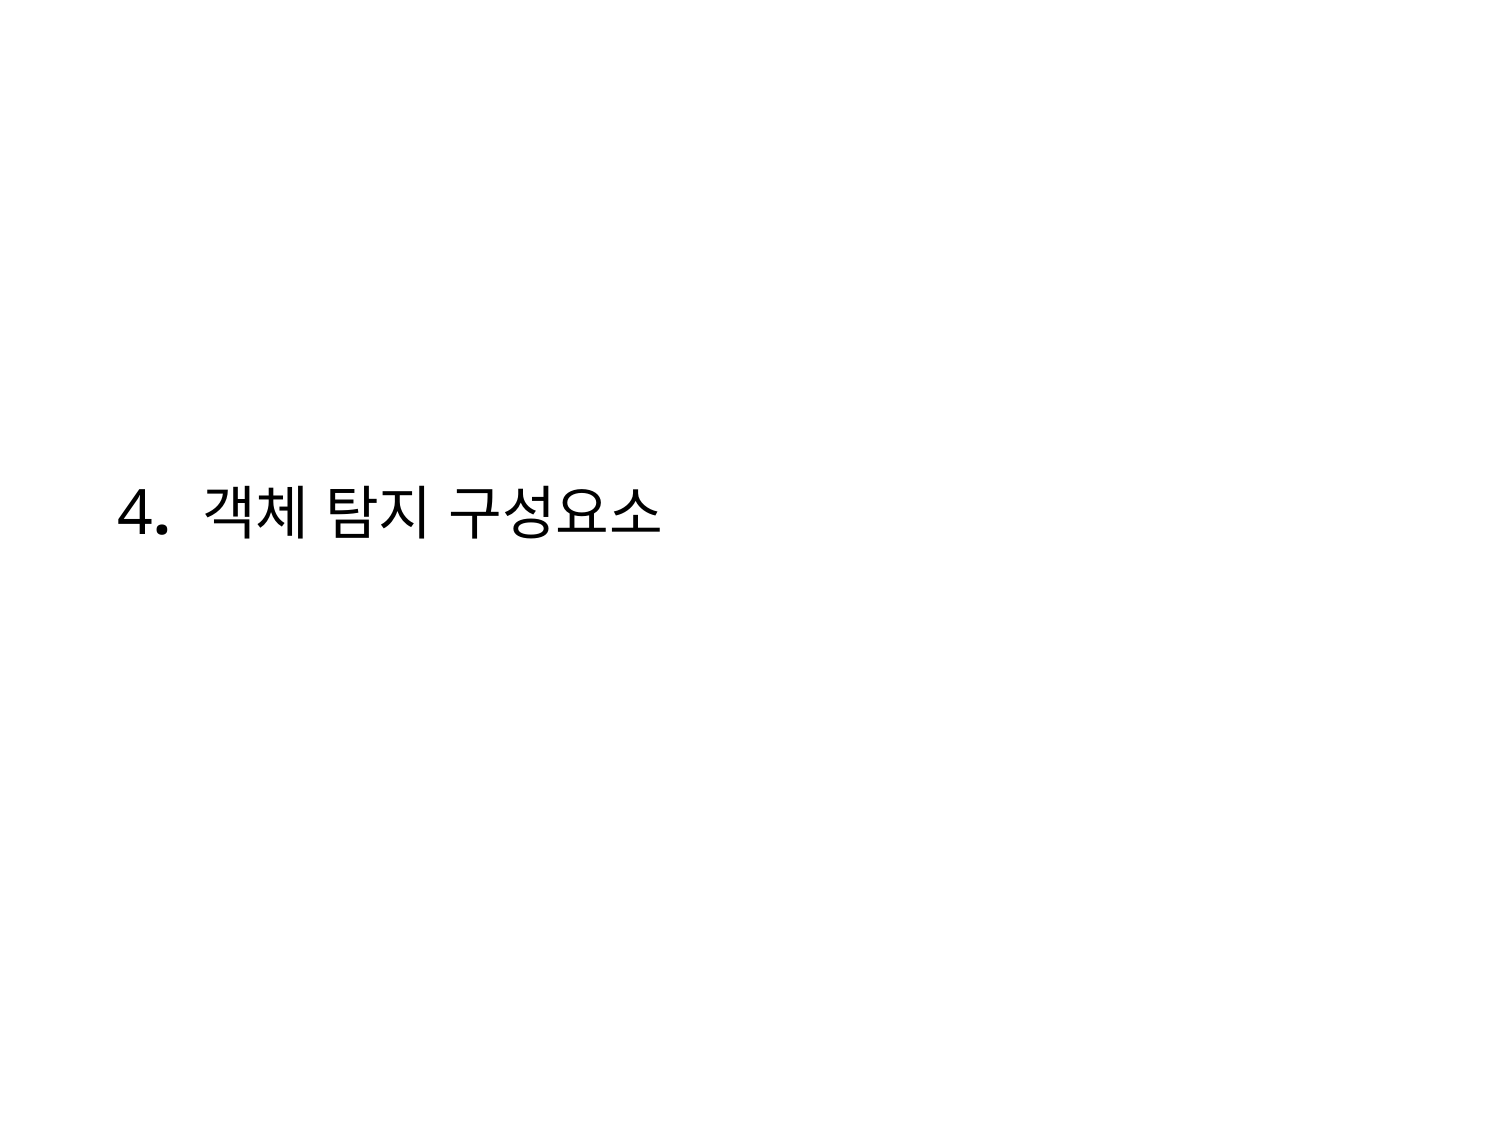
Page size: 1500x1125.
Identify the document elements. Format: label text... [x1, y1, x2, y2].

title 4. 객체 탐지 구성요소 [102, 280, 1397, 749]
